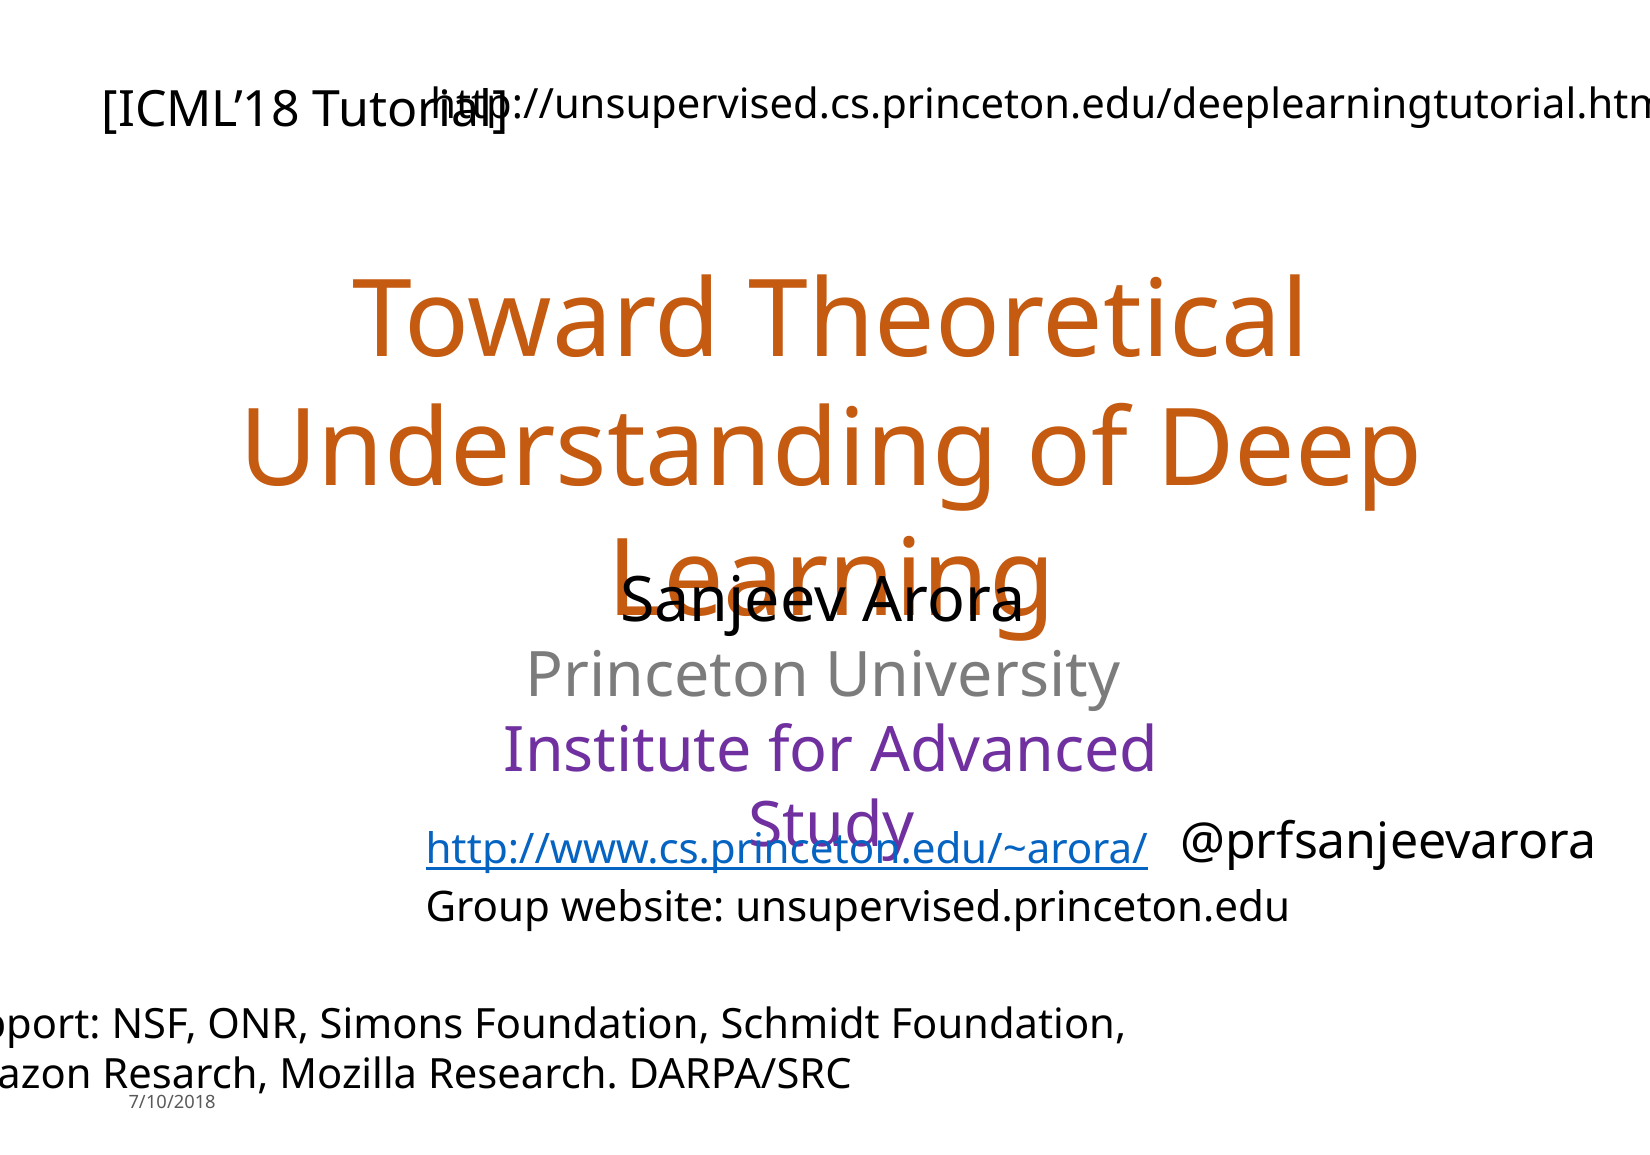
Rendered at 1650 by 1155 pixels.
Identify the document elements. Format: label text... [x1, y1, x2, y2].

text_box http://www.cs.princeton.edu/~arora/ Group website: unsupervised.princeton.edu [410, 814, 1305, 937]
text_box Sanjeev Arora Princeton University Institute for Advanced Study [428, 550, 1235, 814]
text_box @prfsanjeevarora [1165, 800, 1612, 876]
text_box Toward Theoretical Understanding of Deep Learning [100, 241, 1562, 644]
text_box Support: NSF, ONR, Simons Foundation, Schmidt Foundation, Amazon Resarch, Mozilla Research. DARPA/SRC [0, 989, 1153, 1105]
text_box http://unsupervised.cs.princeton.edu/deeplearningtutorial.html [415, 69, 1650, 135]
text_box [ICML’18 Tutorial] [86, 69, 524, 145]
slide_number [113, 1070, 485, 1132]
